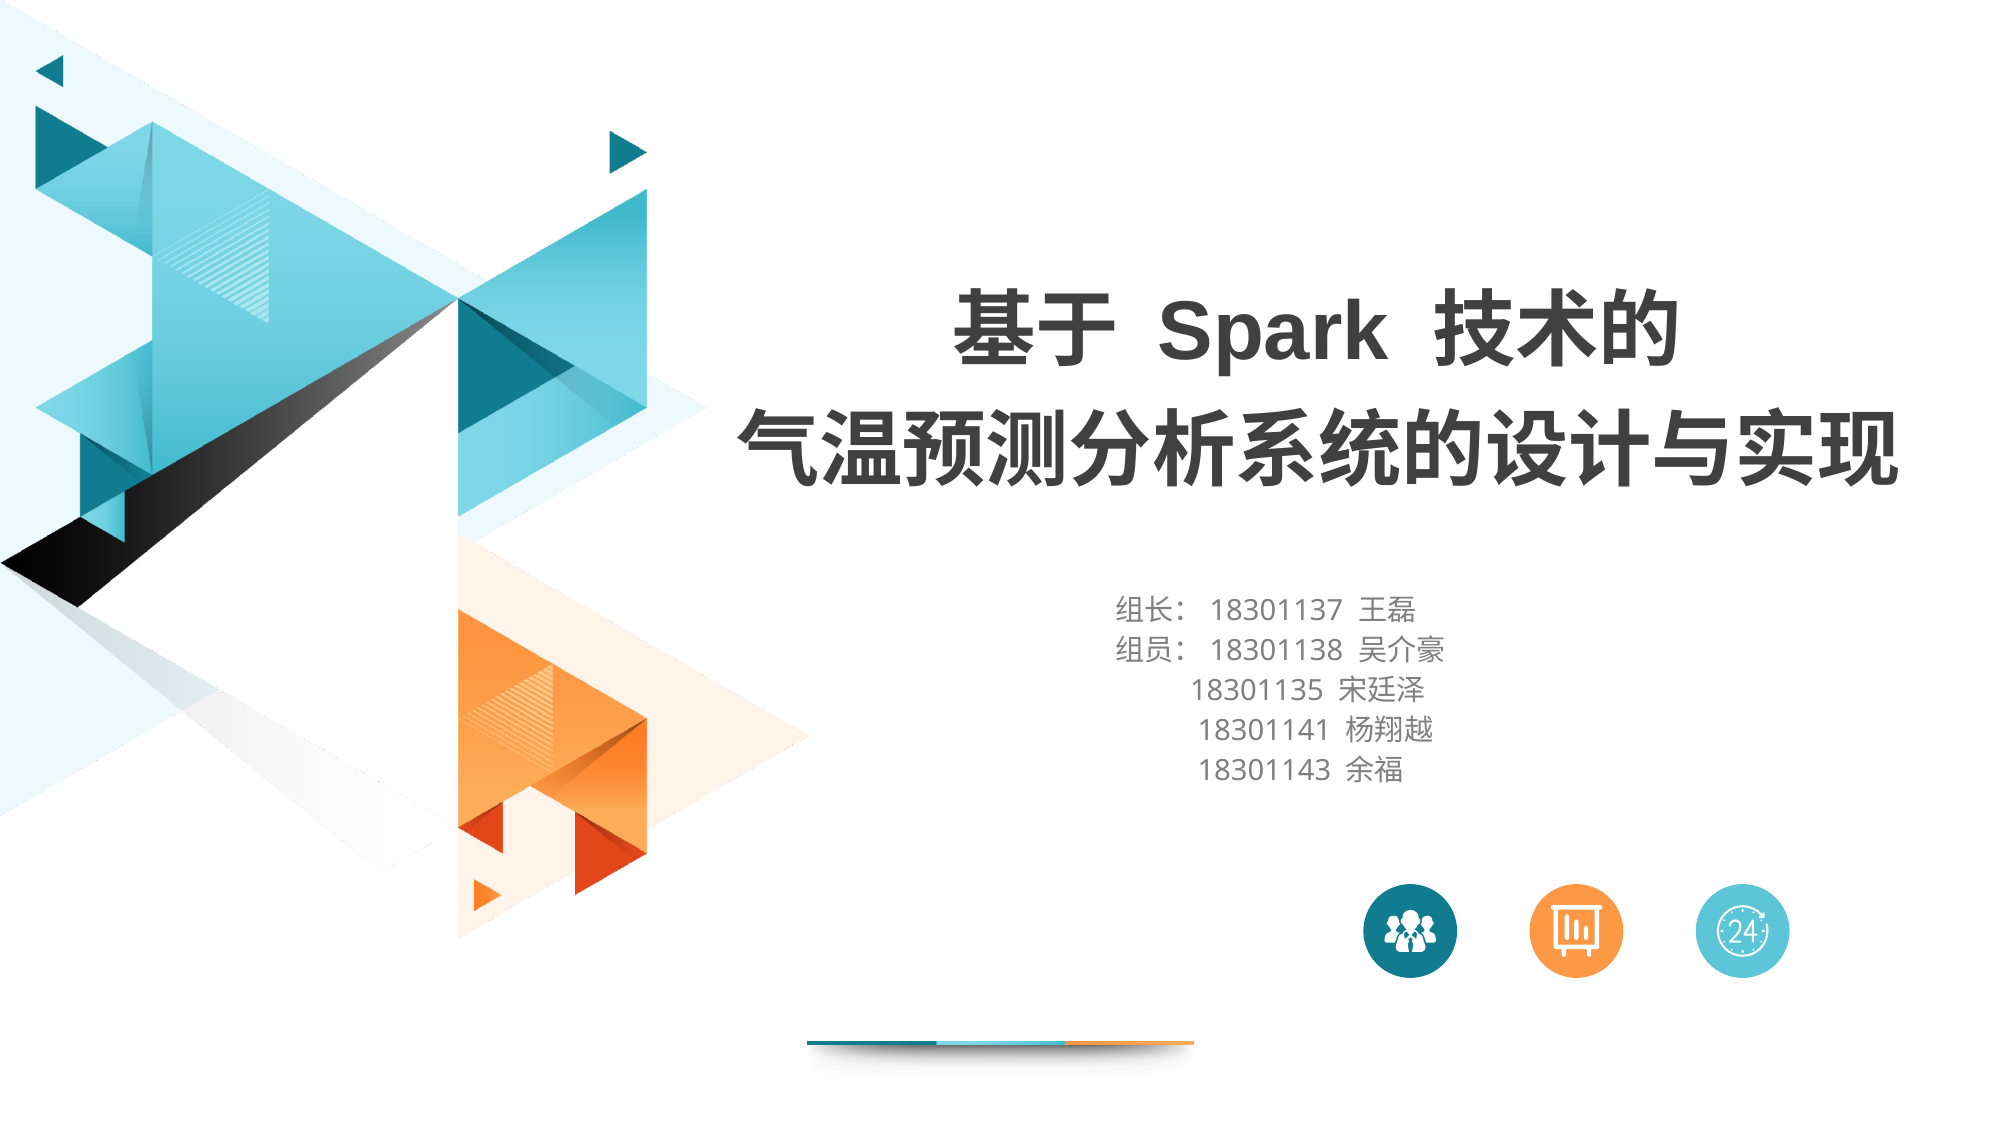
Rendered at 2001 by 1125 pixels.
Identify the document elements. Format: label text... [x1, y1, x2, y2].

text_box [1363, 884, 1458, 978]
picture [0, 0, 808, 938]
text_box 组长：18301137 王磊 组员：18301138 吴介豪 18301135 宋廷泽 18301141 杨翔越 18301143 余福 [1100, 579, 1544, 794]
picture [807, 1041, 1194, 1079]
text_box 基于 Spark 技术的 气温预测分析系统的设计与实现 [717, 249, 1917, 504]
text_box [1695, 884, 1790, 978]
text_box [1529, 884, 1624, 978]
